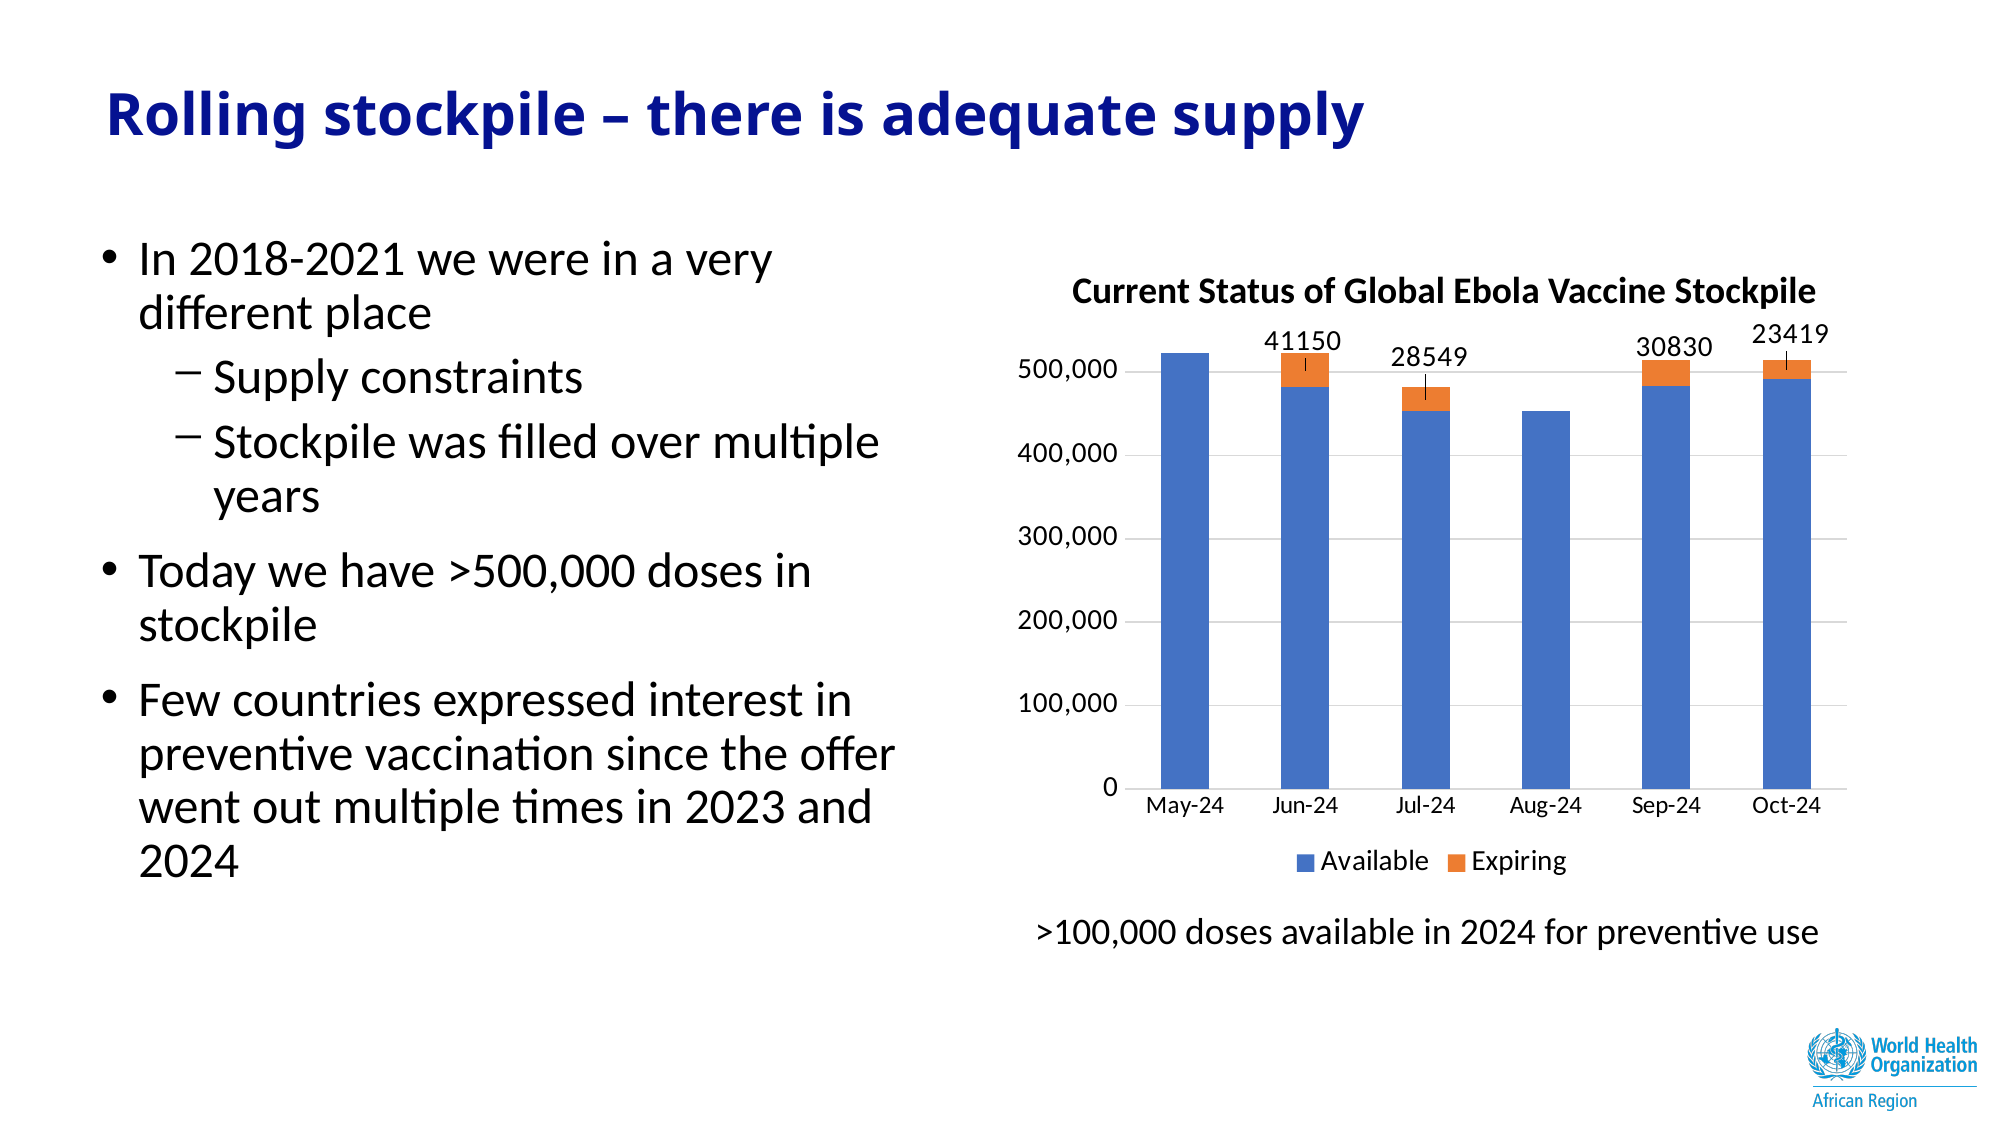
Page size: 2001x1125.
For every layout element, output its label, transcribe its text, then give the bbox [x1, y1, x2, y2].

text_box >100,000 doses available in 2024 for preventive use [944, 899, 1946, 960]
chart [999, 318, 1865, 884]
title Rolling stockpile – there is adequate supply [90, 59, 1902, 174]
text_box Current Status of Global Ebola Vaccine Stockpile [1057, 258, 1833, 318]
list In 2018-2021 we were in a very different place Supply constraints Stockpile was filled over multiple years Today we have >500,000 doses in stockpile Few countries expressed interest in preventive vaccination since the offer went out multiple times in 2023 and 2024 [85, 224, 966, 1014]
picture [1806, 1028, 1978, 1111]
